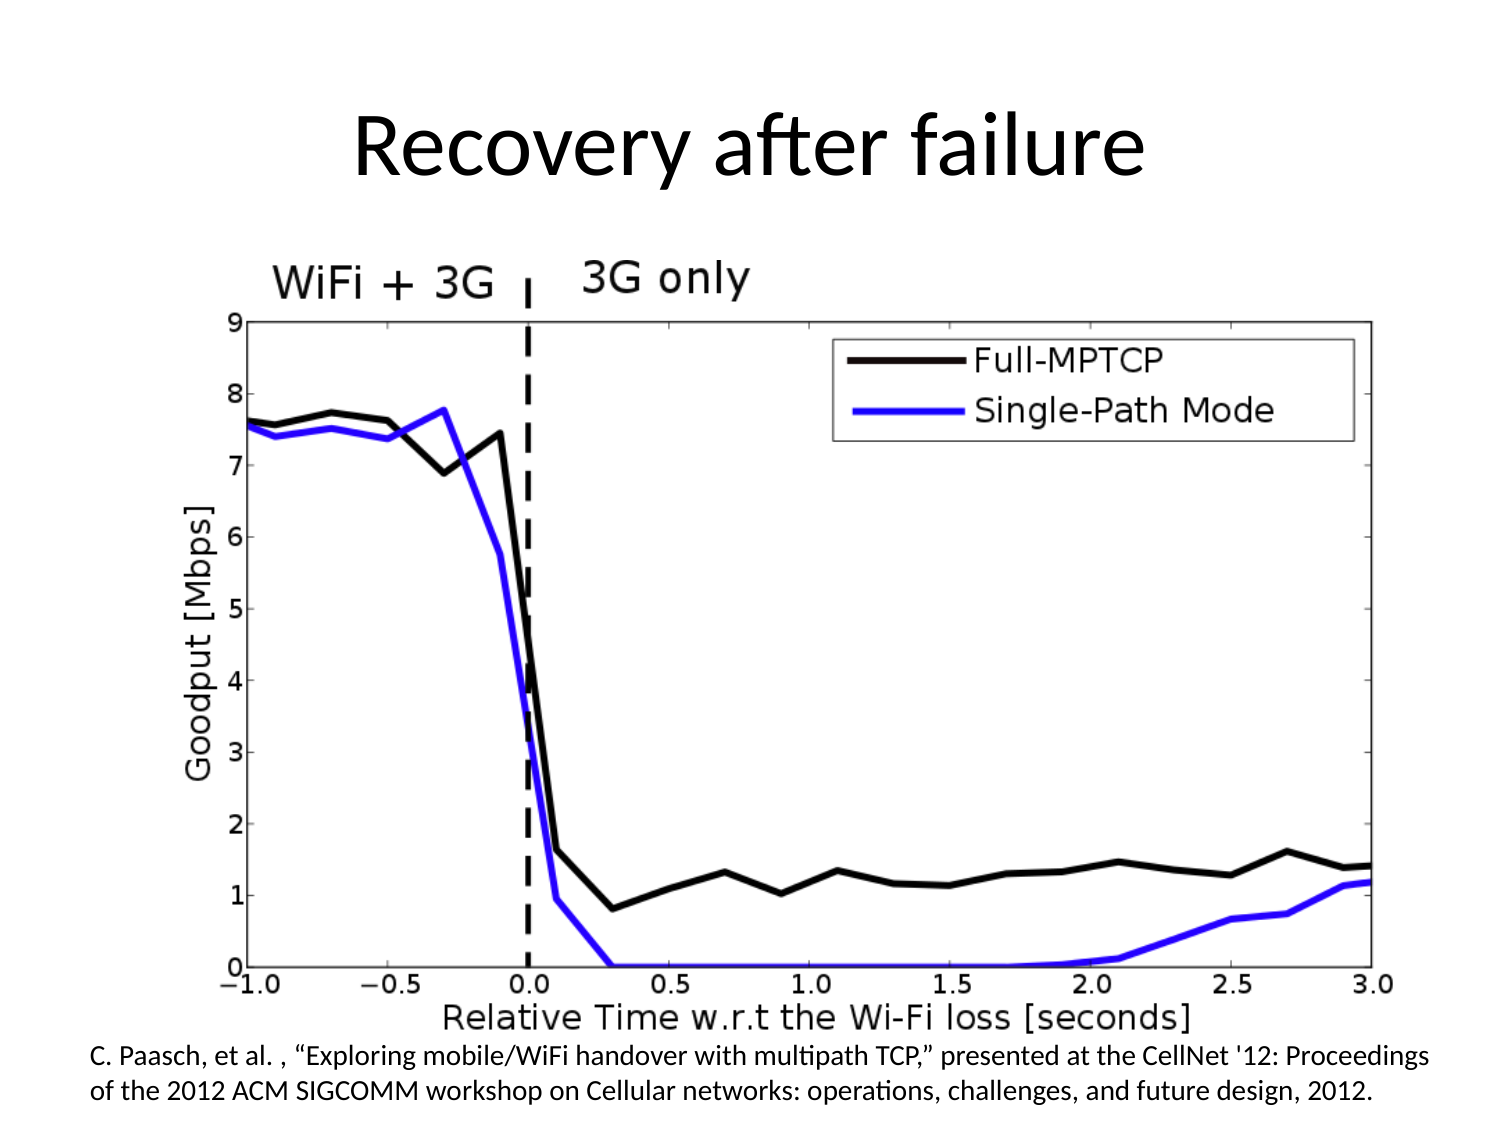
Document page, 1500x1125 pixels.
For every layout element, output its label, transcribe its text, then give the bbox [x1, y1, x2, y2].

title Recovery after failure [75, 45, 1425, 233]
picture [159, 260, 1411, 1052]
text_box C. Paasch, et al. , “Exploring mobile/WiFi handover with multipath TCP,” presented at the CellNet '12: Proceedings of the 2012 ACM SIGCOMM workshop on Cellular networks: operations, challenges, and future design, 2012. [75, 1029, 1462, 1114]
